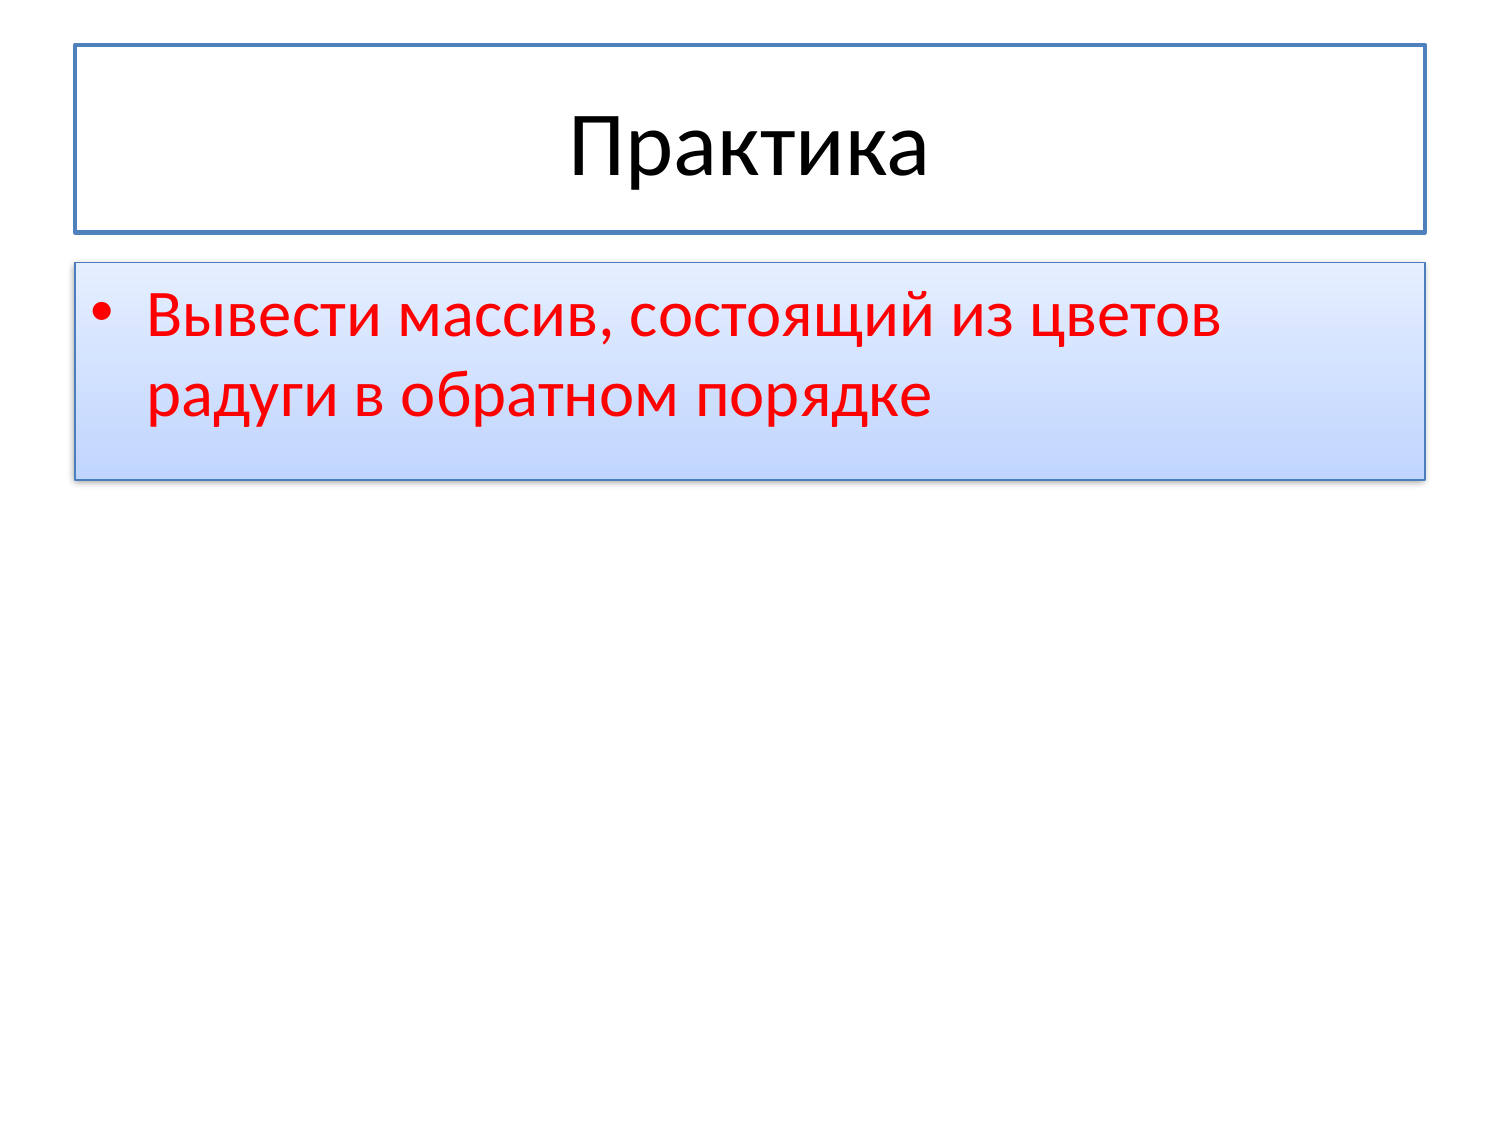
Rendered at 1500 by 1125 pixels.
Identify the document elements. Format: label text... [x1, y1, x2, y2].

title Практика [73, 43, 1427, 235]
list Вывести массив, состоящий из цветов радуги в обратном порядке [74, 262, 1426, 481]
